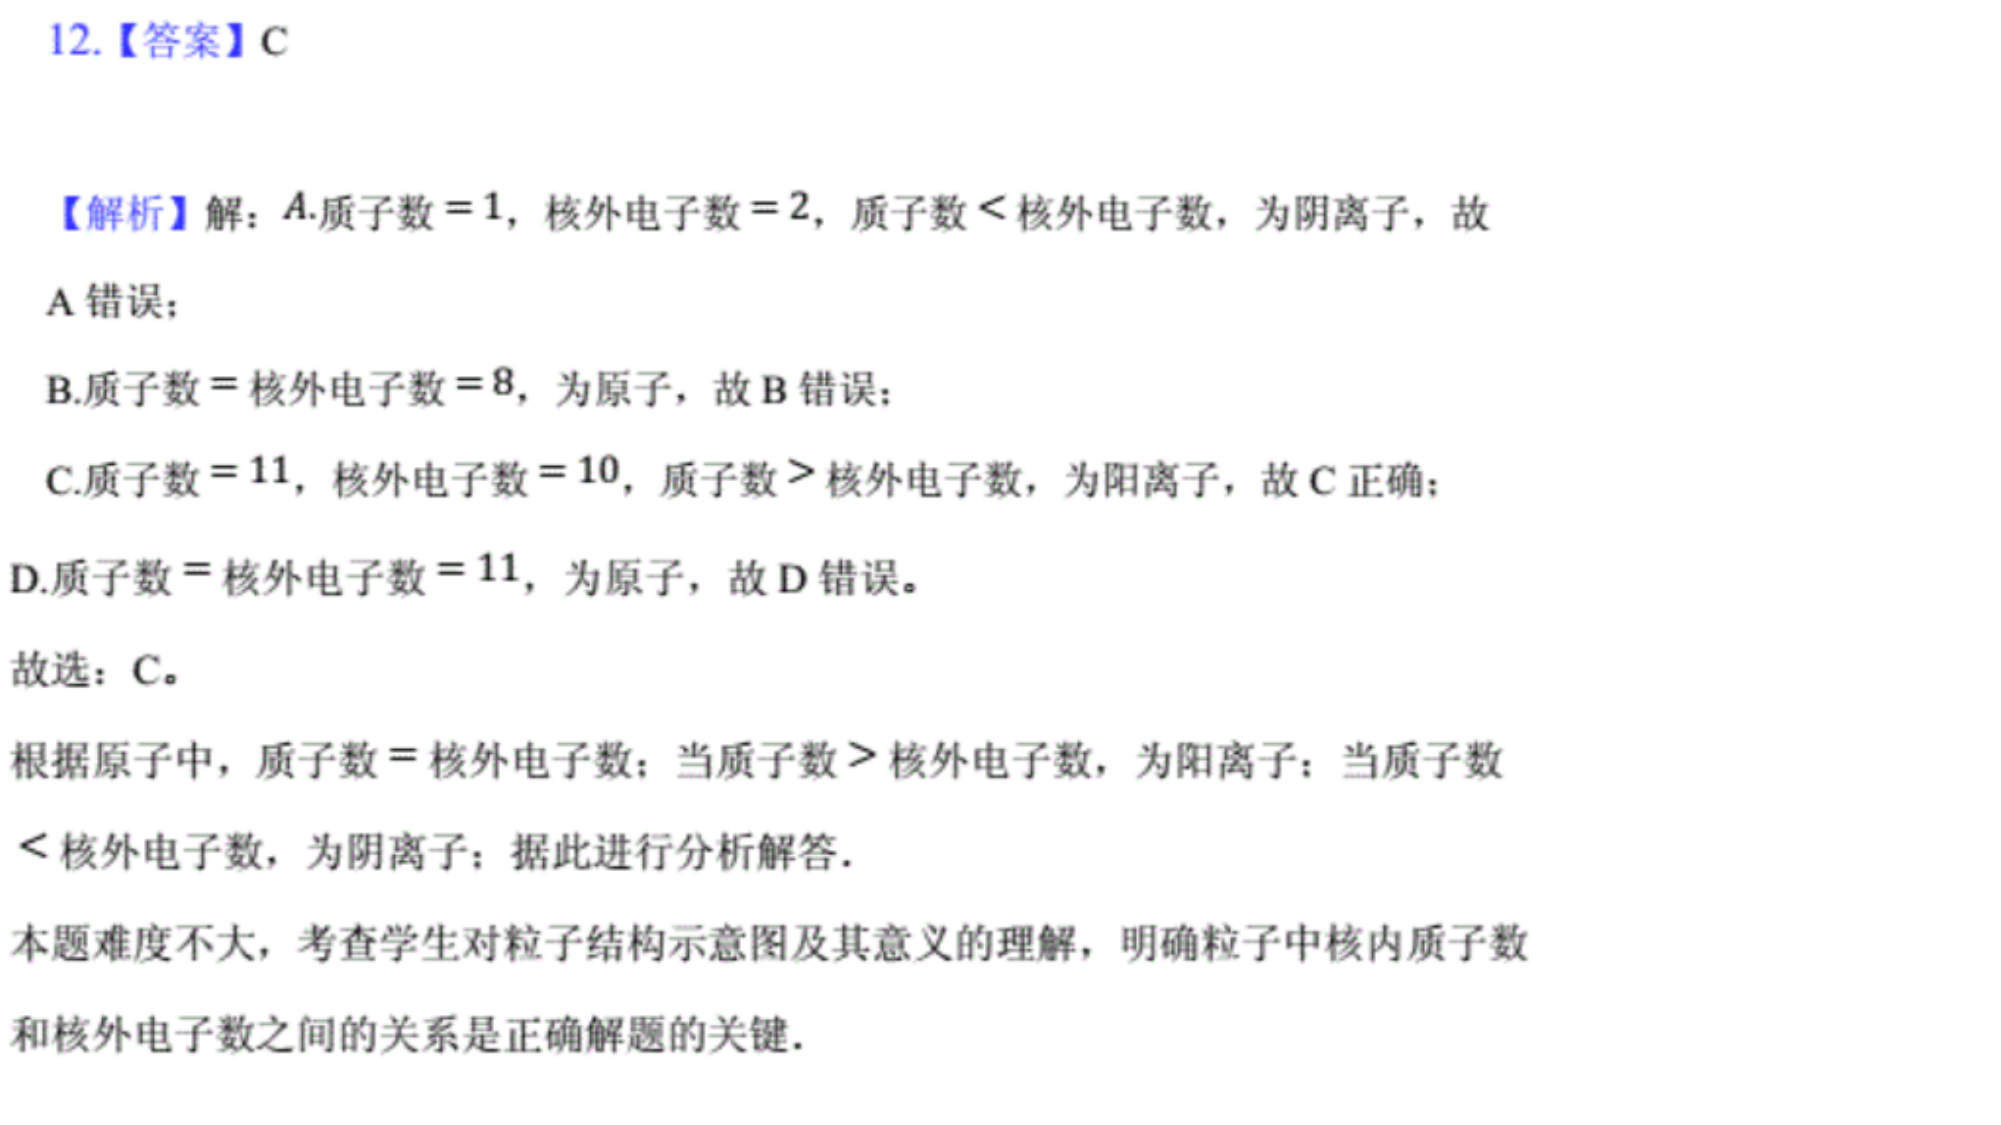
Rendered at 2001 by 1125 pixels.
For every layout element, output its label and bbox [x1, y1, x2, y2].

picture [0, 0, 1574, 1075]
